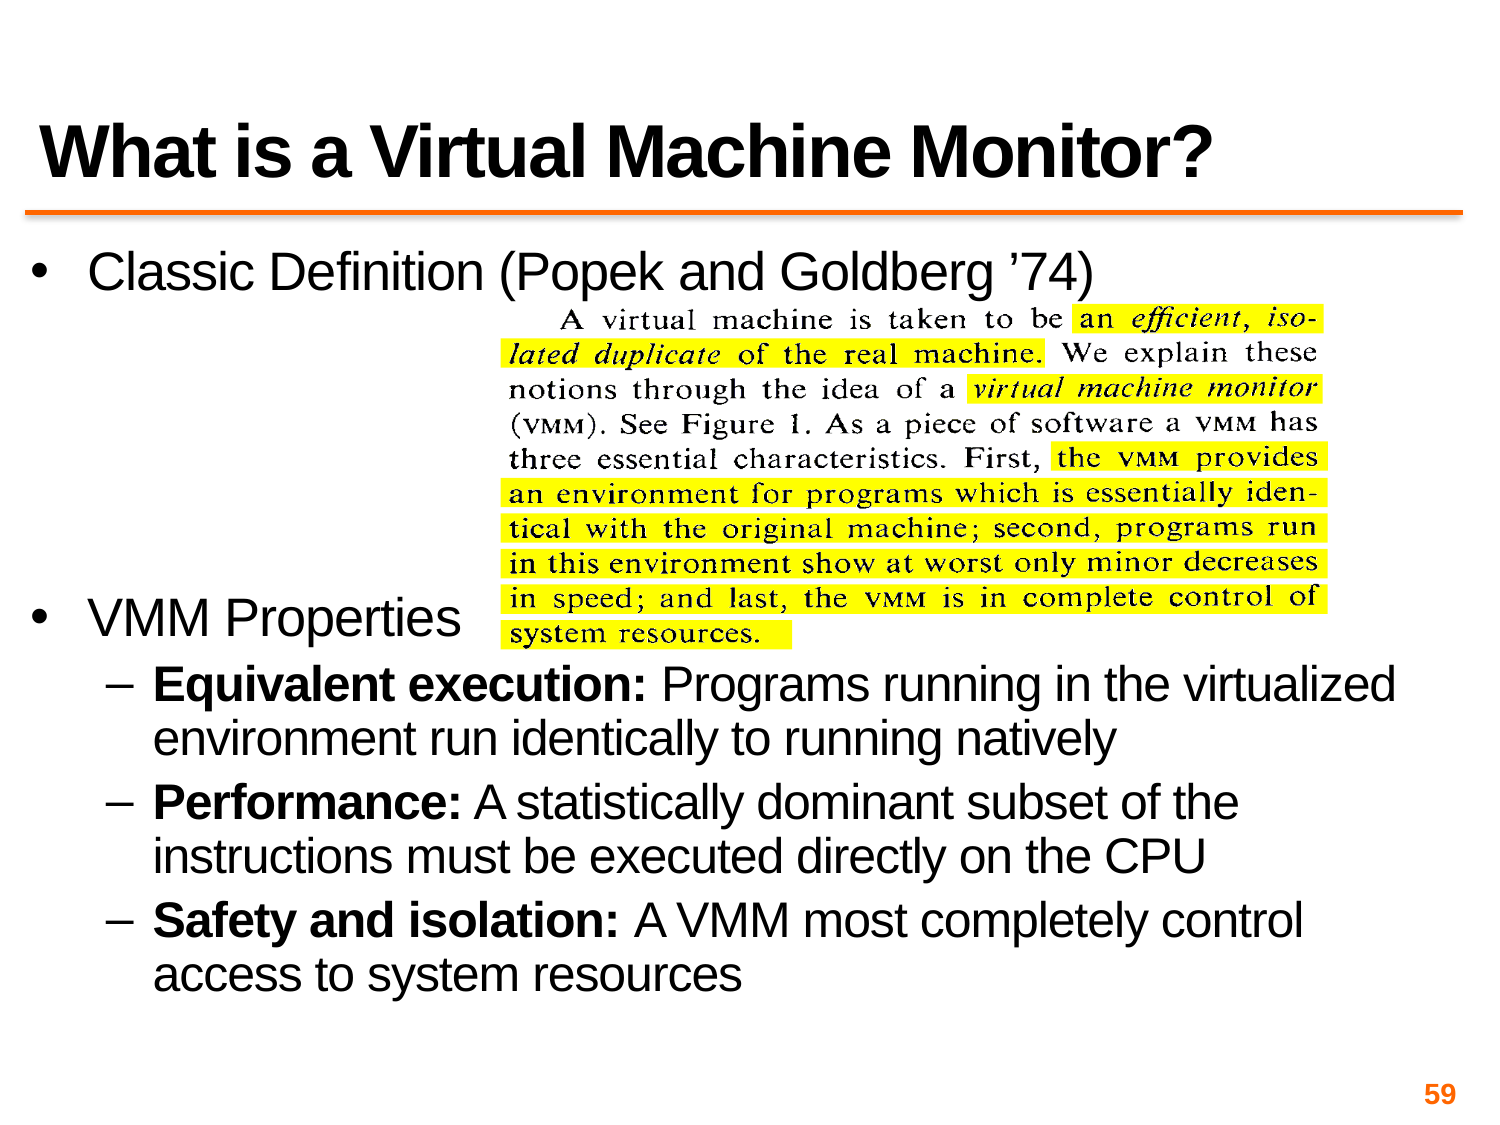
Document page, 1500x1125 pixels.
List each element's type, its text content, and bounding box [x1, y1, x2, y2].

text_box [487, 301, 1339, 653]
title What is a Virtual Machine Monitor? [24, 24, 1463, 201]
slide_number 59 [1112, 1074, 1463, 1110]
list Classic Definition (Popek and Goldberg ’74) VMM Properties Equivalent execution: Programs running in the virtualized environment run identically to running natively Performance: A statistically dominant subset of the instructions must be executed directly on the CPU Safety and isolation: A VMM most completely control access to system resources [24, 237, 1463, 1063]
